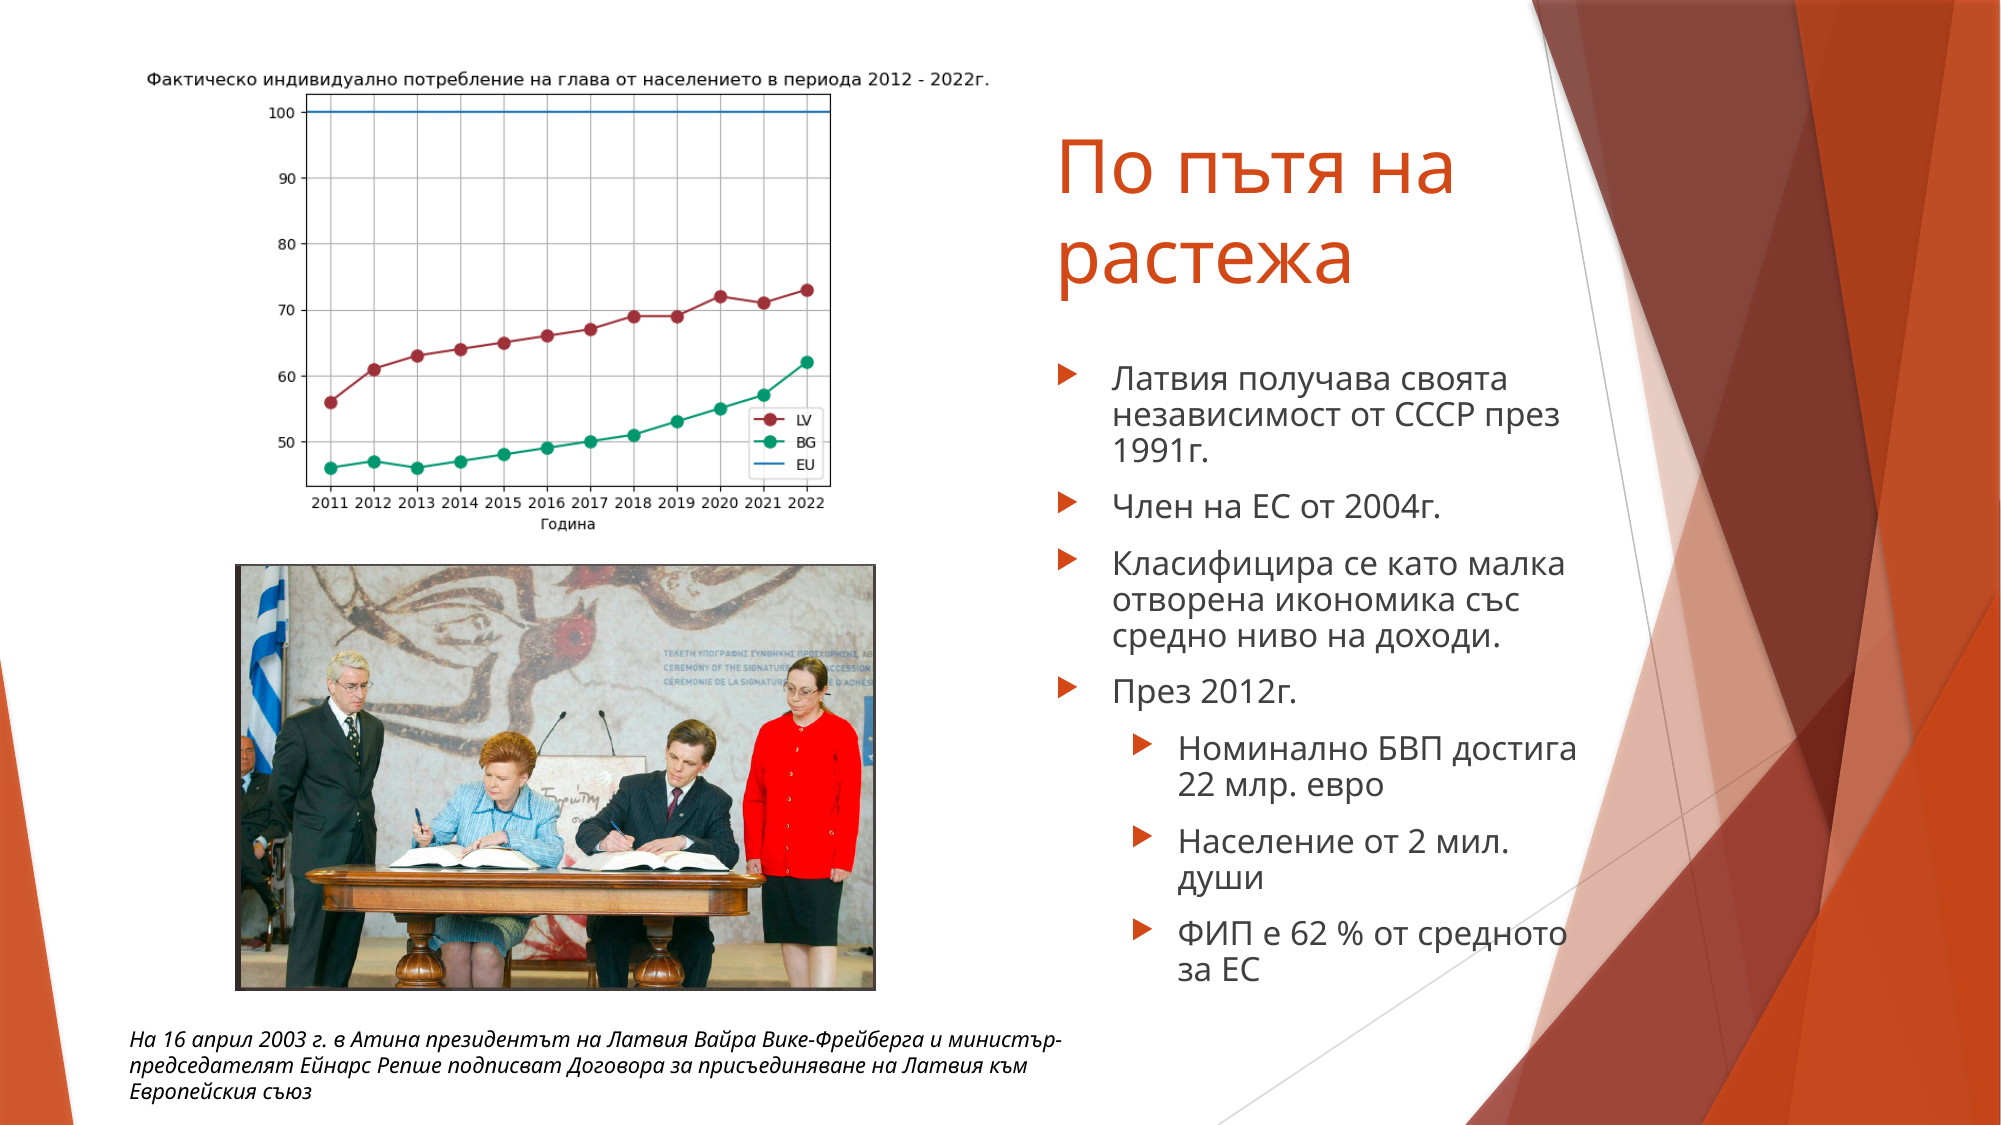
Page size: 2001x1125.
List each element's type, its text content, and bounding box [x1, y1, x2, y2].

text_box На 16 април 2003 г. в Атина президентът на Латвия Вайра Вике-Фрейберга и министър-председателят Ейнарс Репше подписват Договора за присъединяване на Латвия към Европейския съюз [114, 1017, 1105, 1112]
picture [235, 563, 876, 992]
title По пътя на растежа [1040, 99, 1522, 317]
picture [135, 61, 1001, 542]
list Латвия получава своята независимост от СССР през 1991г. Член на ЕС от 2004г. Класифицира се като малка отворена икономика със средно ниво на доходи. През 2012г. Номинално БВП достига 22 млр. евро Население от 2 мил. души ФИП е 62 % от средното за ЕС [1040, 354, 1603, 1018]
